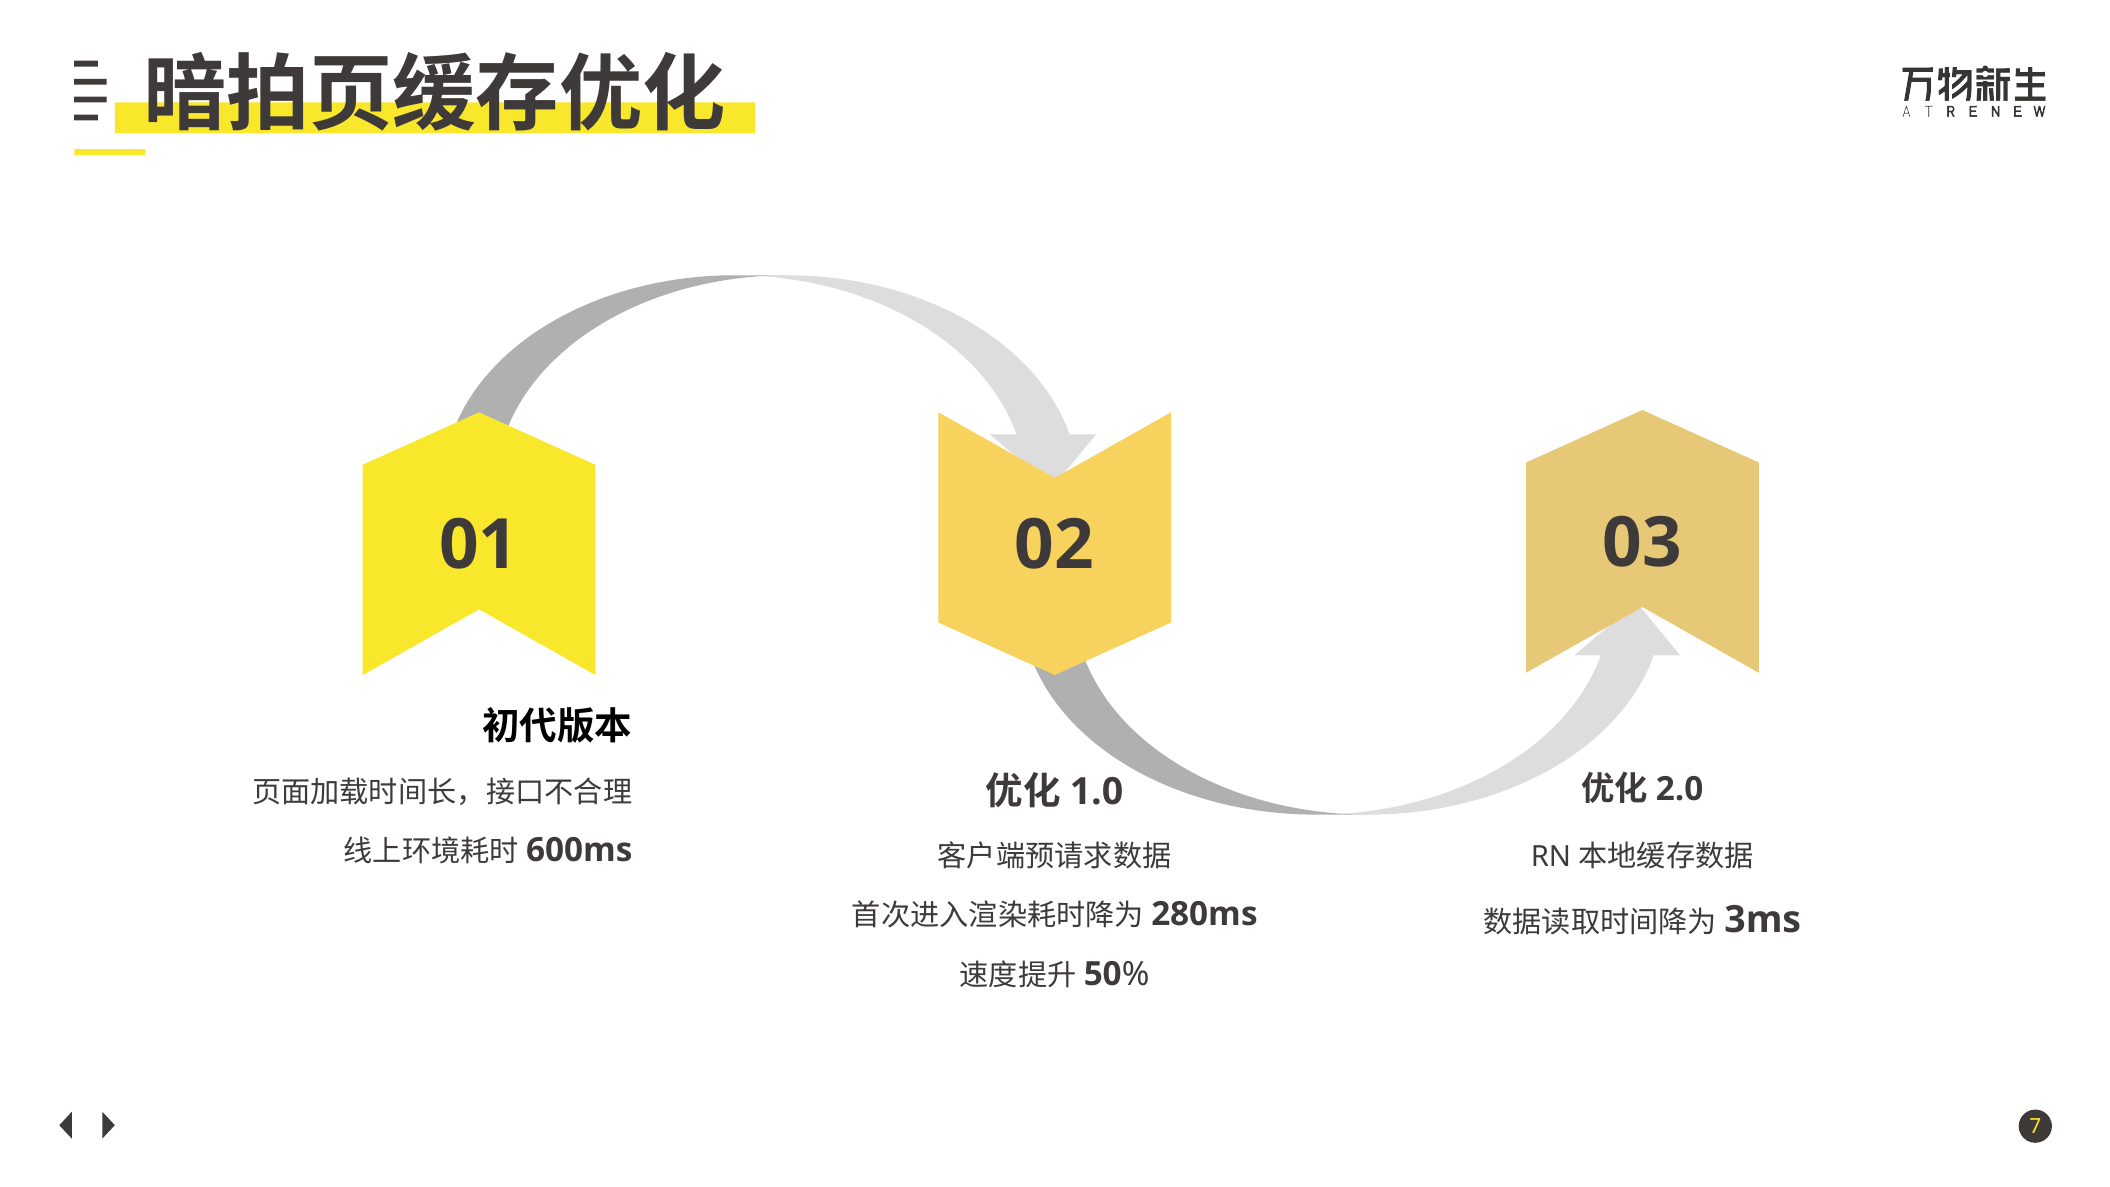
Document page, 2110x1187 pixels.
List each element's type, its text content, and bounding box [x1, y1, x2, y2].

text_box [938, 412, 1172, 675]
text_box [1402, 759, 1882, 949]
text_box 暗拍页缓存优化 [128, 32, 979, 60]
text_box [362, 412, 596, 675]
picture [1891, 54, 2057, 127]
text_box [155, 694, 648, 877]
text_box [59, 60, 2057, 1146]
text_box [815, 759, 1295, 1002]
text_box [1526, 409, 1759, 673]
